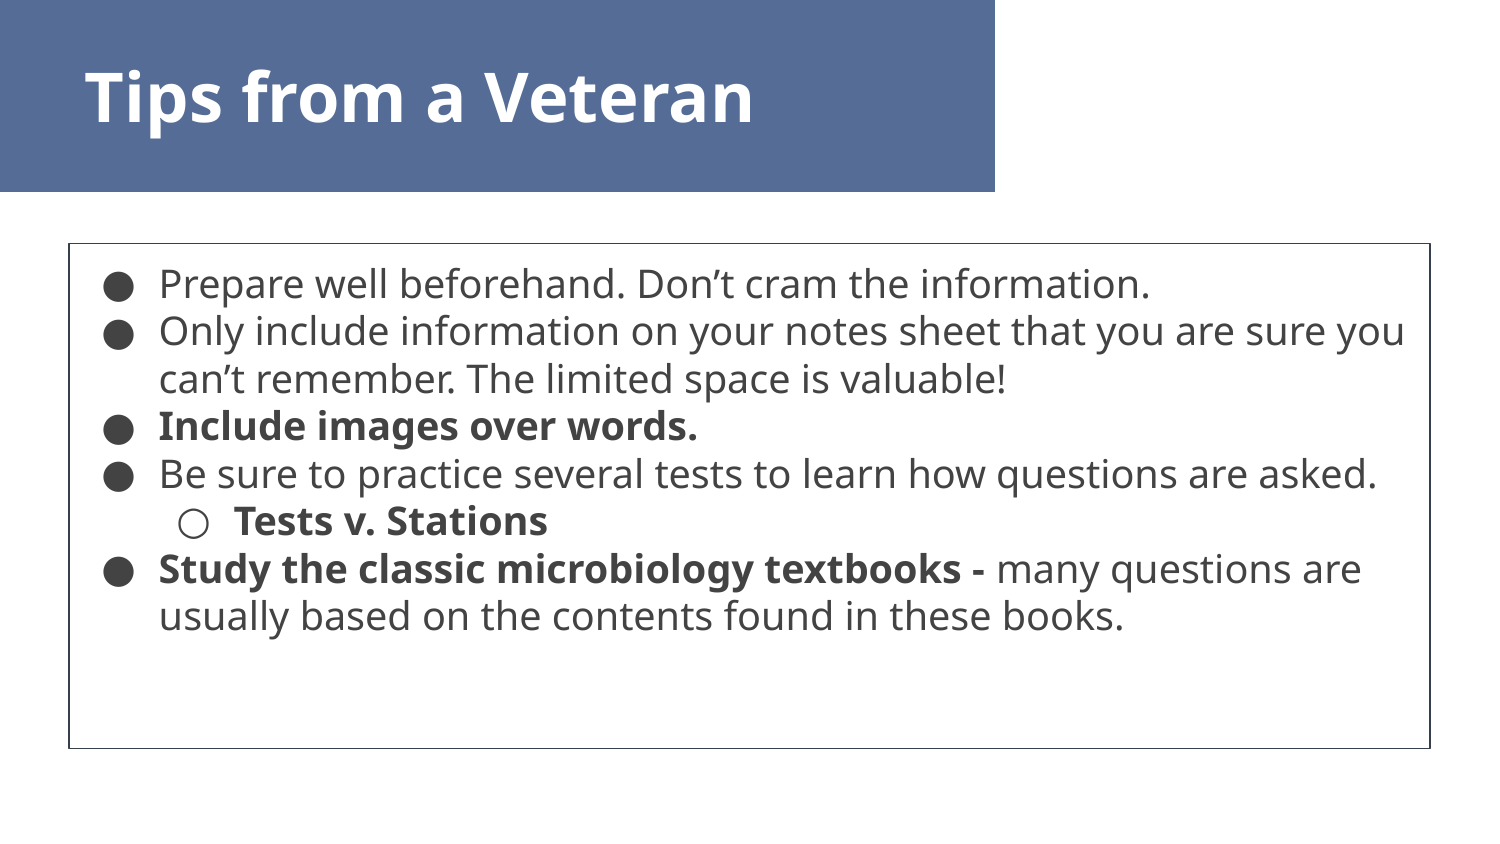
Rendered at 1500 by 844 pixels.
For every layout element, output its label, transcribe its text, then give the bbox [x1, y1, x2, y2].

text_box Prepare well beforehand. Don’t cram the information. Only include information on your notes sheet that you are sure you can’t remember. The limited space is valuable! Include images over words. Be sure to practice several tests to learn how questions are asked. Tests v. Stations Study the classic microbiology textbooks - many questions are usually based on the contents found in these books. [68, 243, 1431, 749]
text_box [0, 0, 995, 192]
title Tips from a Veteran [69, 39, 824, 211]
